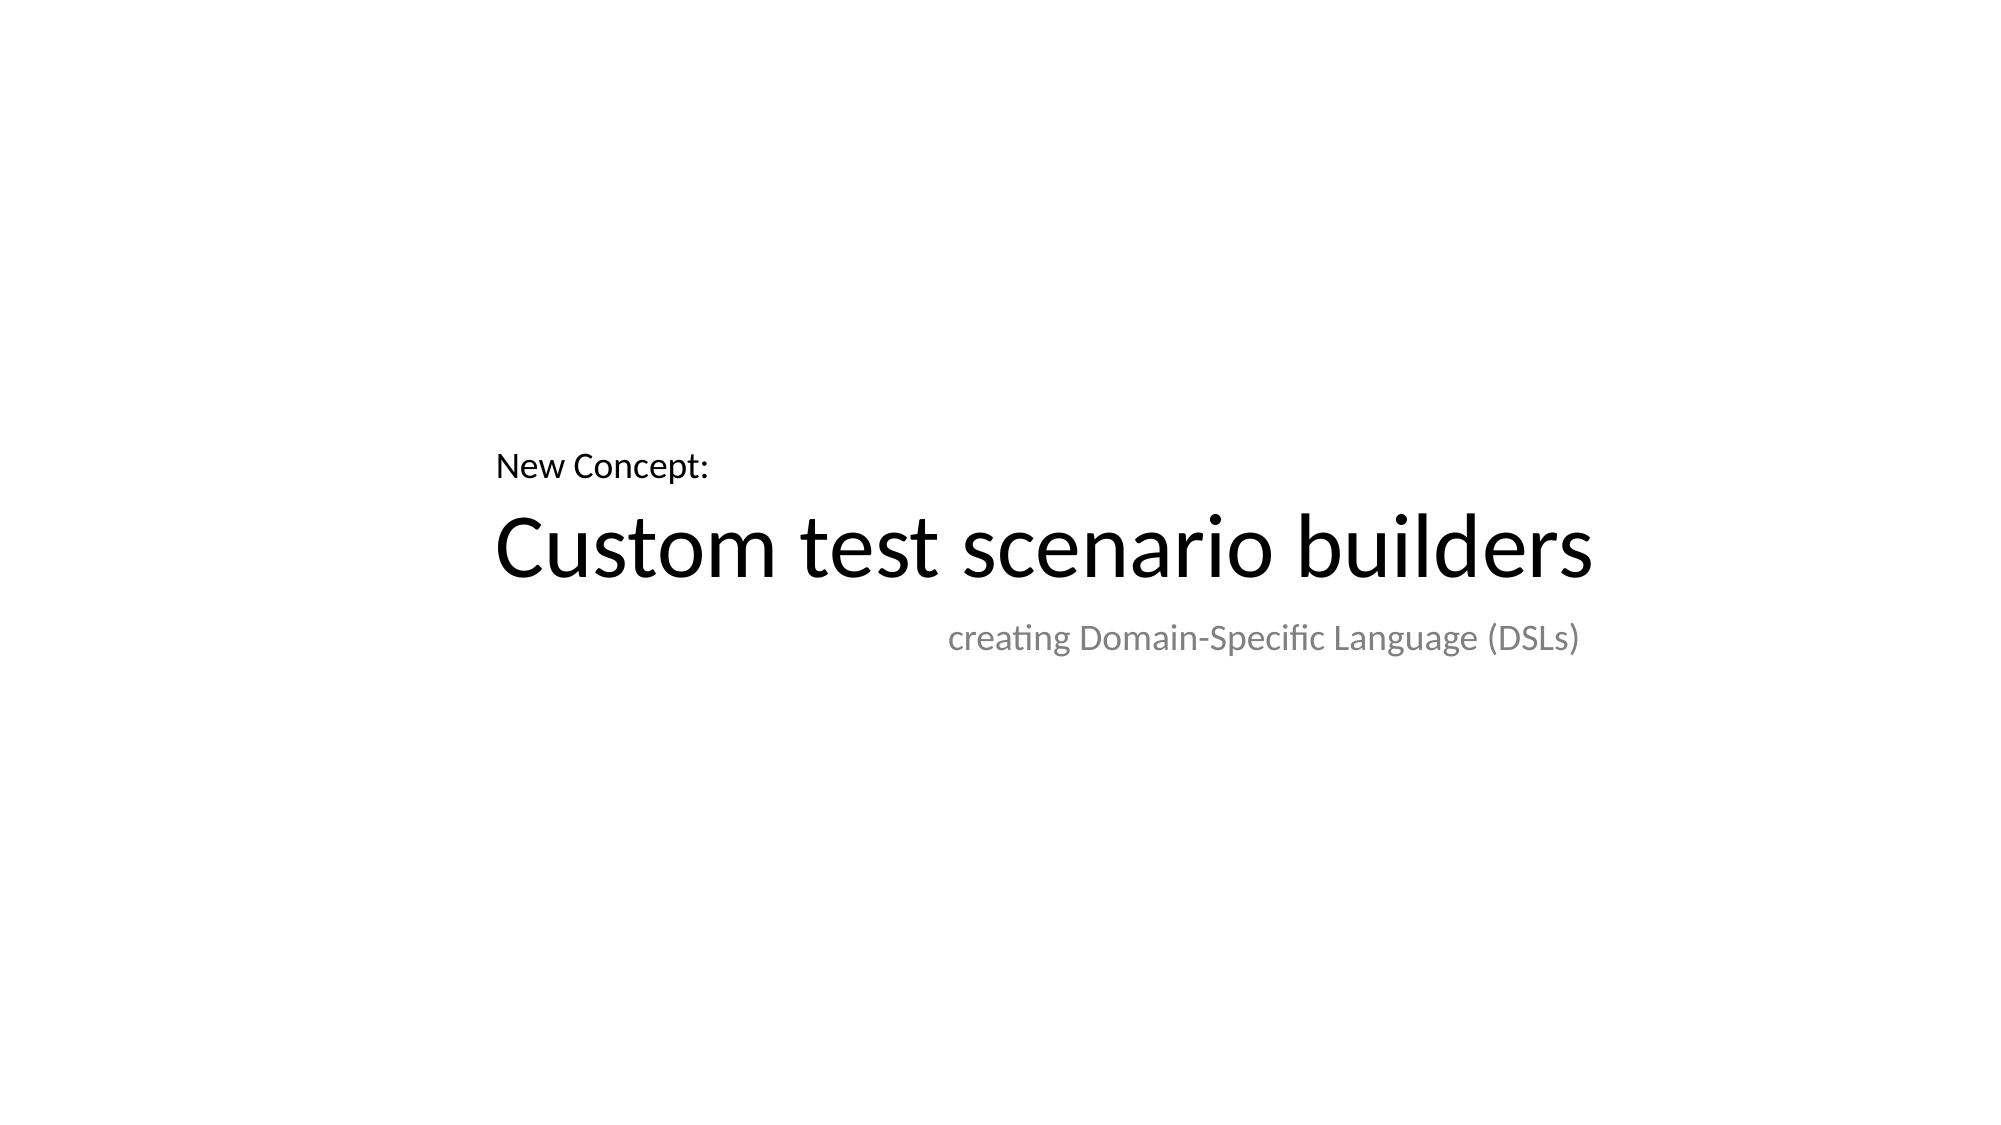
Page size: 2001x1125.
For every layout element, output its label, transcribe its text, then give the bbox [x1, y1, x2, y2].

text_box New Concept: Custom test scenario builders [481, 433, 1625, 604]
text_box creating Domain-Specific Language (DSLs) [480, 605, 1596, 666]
